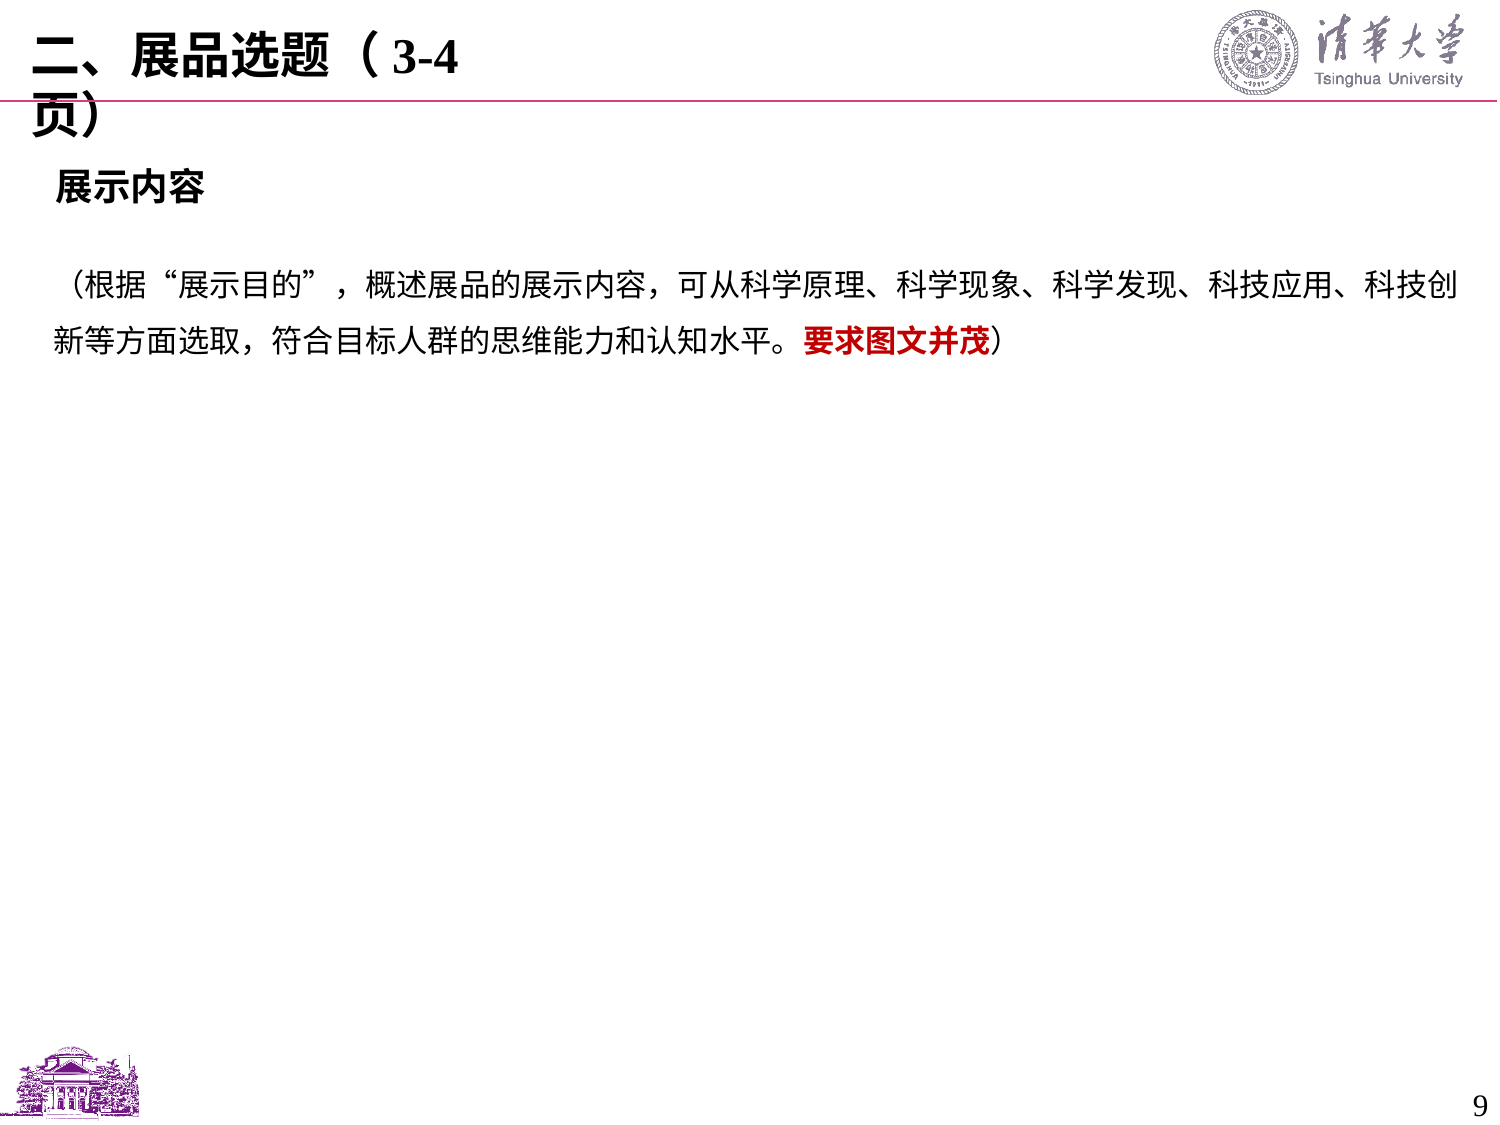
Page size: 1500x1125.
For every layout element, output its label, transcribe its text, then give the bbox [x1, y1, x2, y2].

text_box （根据“展示目的”，概述展品的展示内容，可从科学原理、科学现象、科学发现、科技应用、科技创新等方面选取，符合目标人群的思维能力和认知水平。要求图文并茂） [38, 239, 1490, 367]
text_box 展示内容 [40, 155, 798, 216]
picture [1182, 3, 1495, 101]
text_box 二、展品选题（3-4页） [15, 102, 580, 151]
text_box 二、展品选题（3-4页） [15, 16, 580, 100]
text_box 9 [1237, 1081, 1500, 1125]
picture [0, 1027, 139, 1125]
